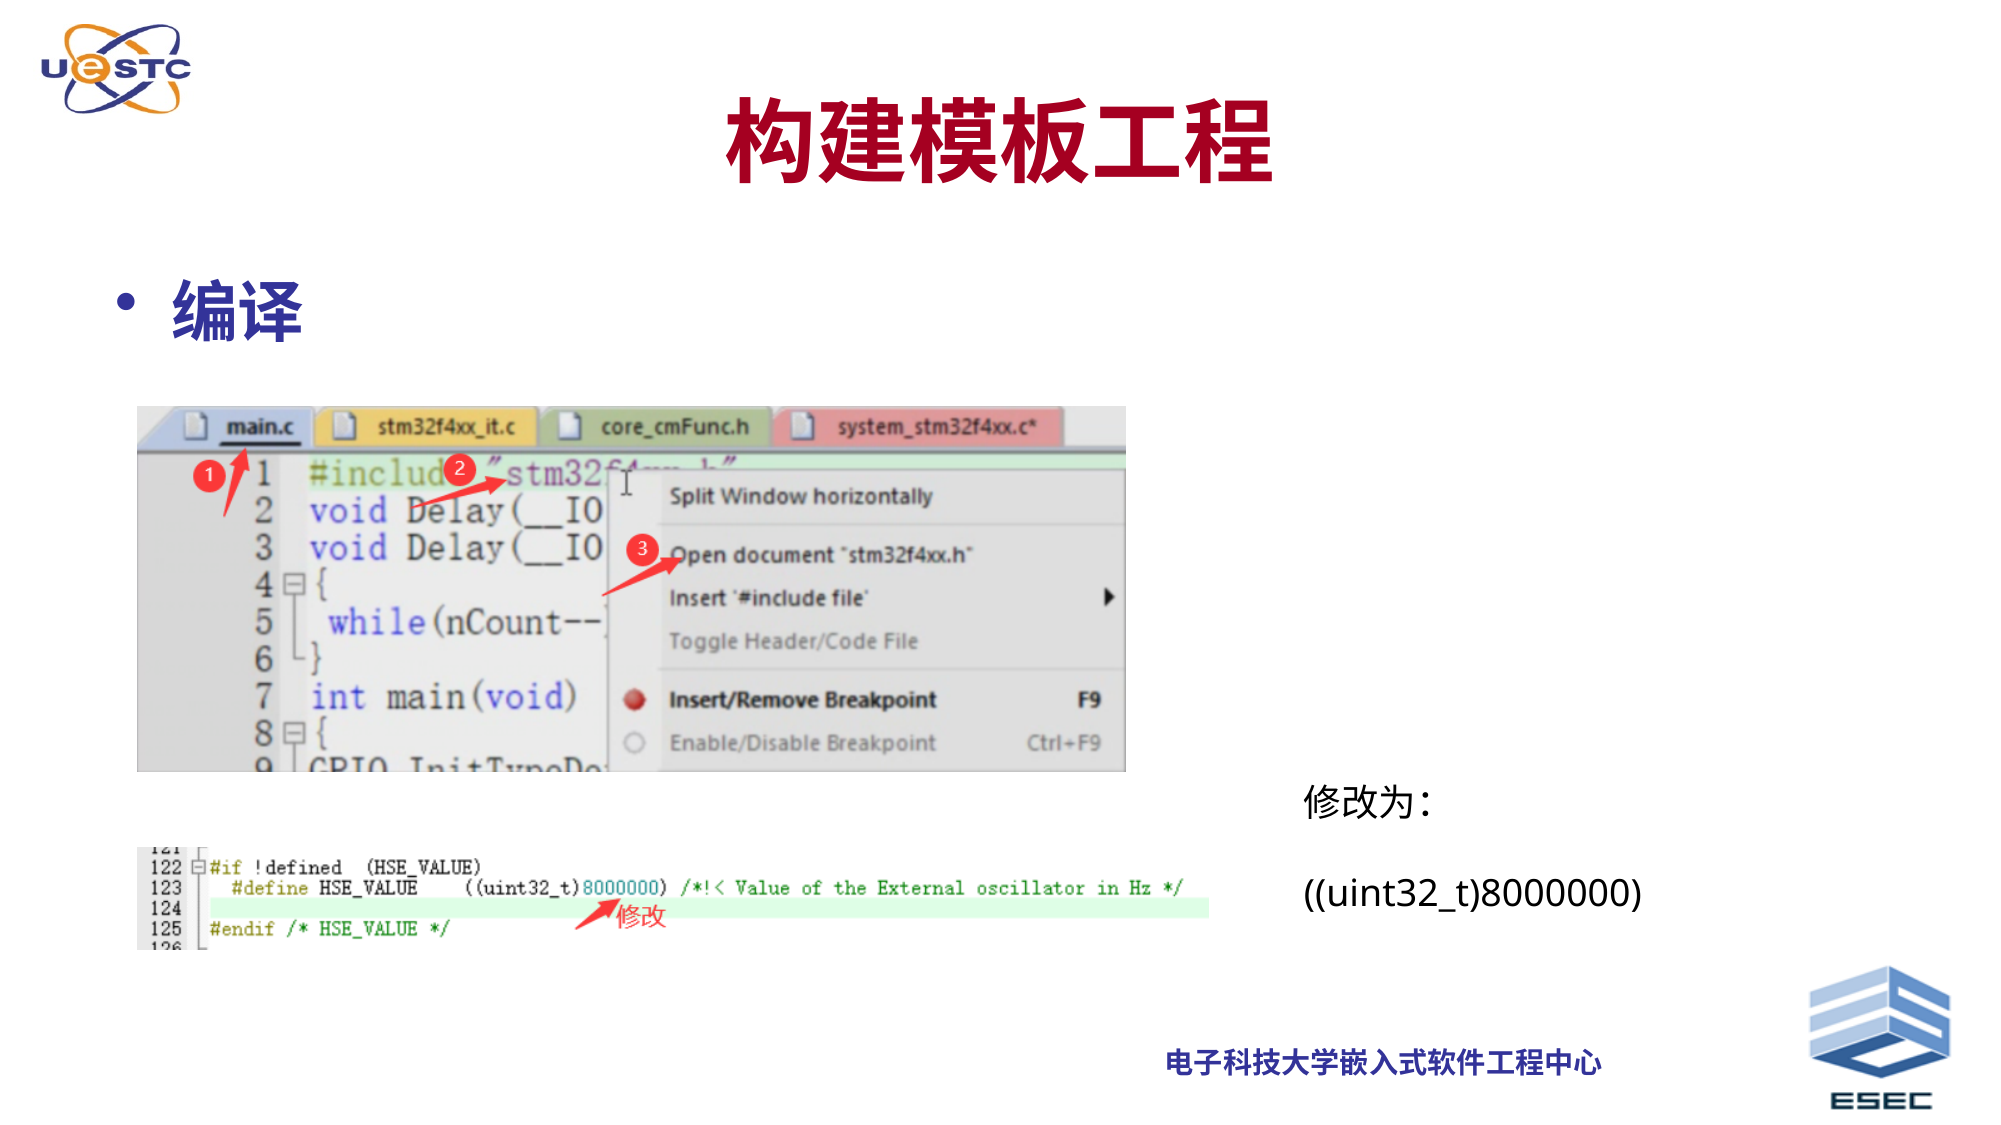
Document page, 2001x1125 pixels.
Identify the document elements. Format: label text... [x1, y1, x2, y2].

picture [137, 847, 1210, 951]
picture [137, 406, 1126, 772]
picture [33, 24, 200, 116]
title 构建模板工程 [99, 44, 1901, 233]
list 编译 [99, 262, 1901, 1006]
picture [1766, 949, 2000, 1125]
text_box 修改为： ((uint32_t)8000000) [1288, 771, 1837, 922]
